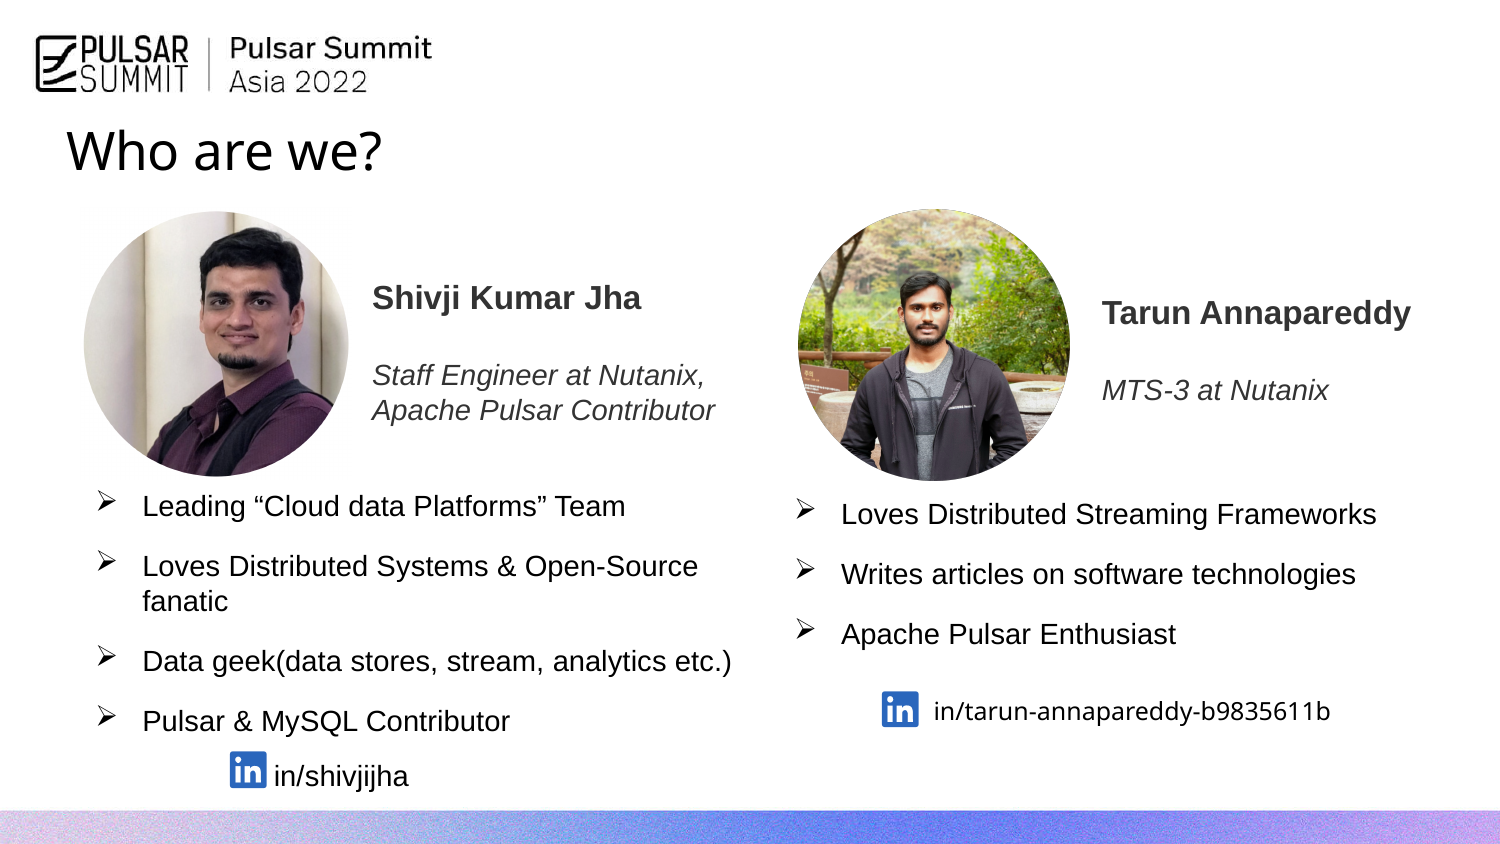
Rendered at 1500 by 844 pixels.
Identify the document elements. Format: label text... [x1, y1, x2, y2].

text_box Leading “Cloud data Platforms” Team Loves Distributed Systems & Open-Source fanatic Data geek(data stores, stream, analytics etc.) Pulsar & MySQL Contributor [80, 480, 750, 805]
text_box in/shivjijha [259, 749, 436, 800]
picture [0, 0, 1500, 844]
text_box Shivji Kumar Jha Staff Engineer at Nutanix, Apache Pulsar Contributor [357, 269, 750, 434]
slide_number 2 [1389, 764, 1480, 830]
text_box Loves Distributed Streaming Frameworks Writes articles on software technologies Apache Pulsar Enthusiast [779, 488, 1449, 658]
text_box in/tarun-annapareddy-b9835611b [920, 687, 1384, 733]
text_box Tarun Annapareddy MTS-3 at Nutanix [1087, 283, 1480, 414]
title Who are we? [51, 102, 1449, 197]
